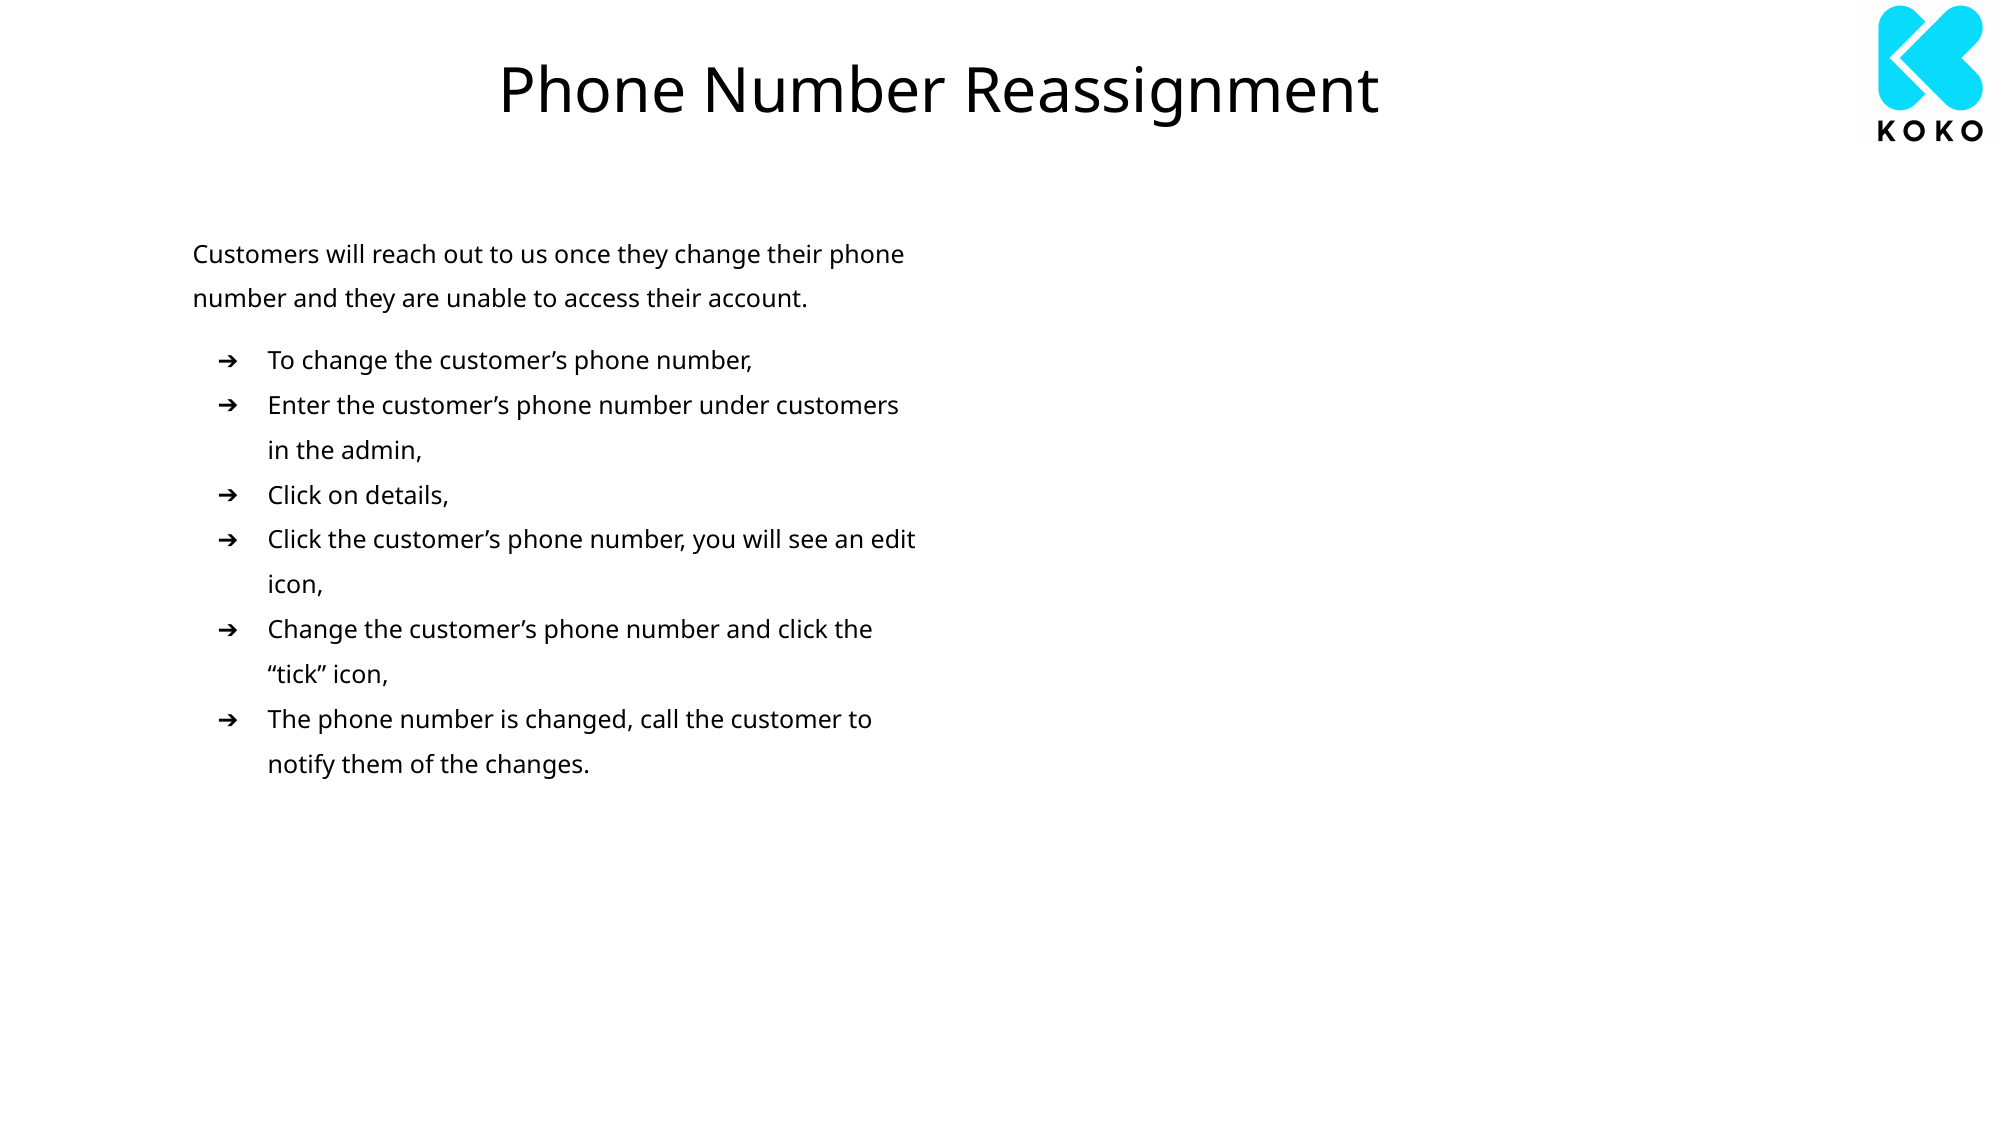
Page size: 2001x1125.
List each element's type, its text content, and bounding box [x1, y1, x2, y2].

picture [1858, 0, 2000, 148]
title Phone Number Reassignment [0, 48, 1853, 134]
text_box Customers will reach out to us once they change their phone number and they are unable to access their account. To change the customer’s phone number, Enter the customer’s phone number under customers in the admin, Click on details, Click the customer’s phone number, you will see an edit icon, Change the customer’s phone number and click the “tick” icon, The phone number is changed, call the customer to notify them of the changes. [177, 208, 938, 701]
